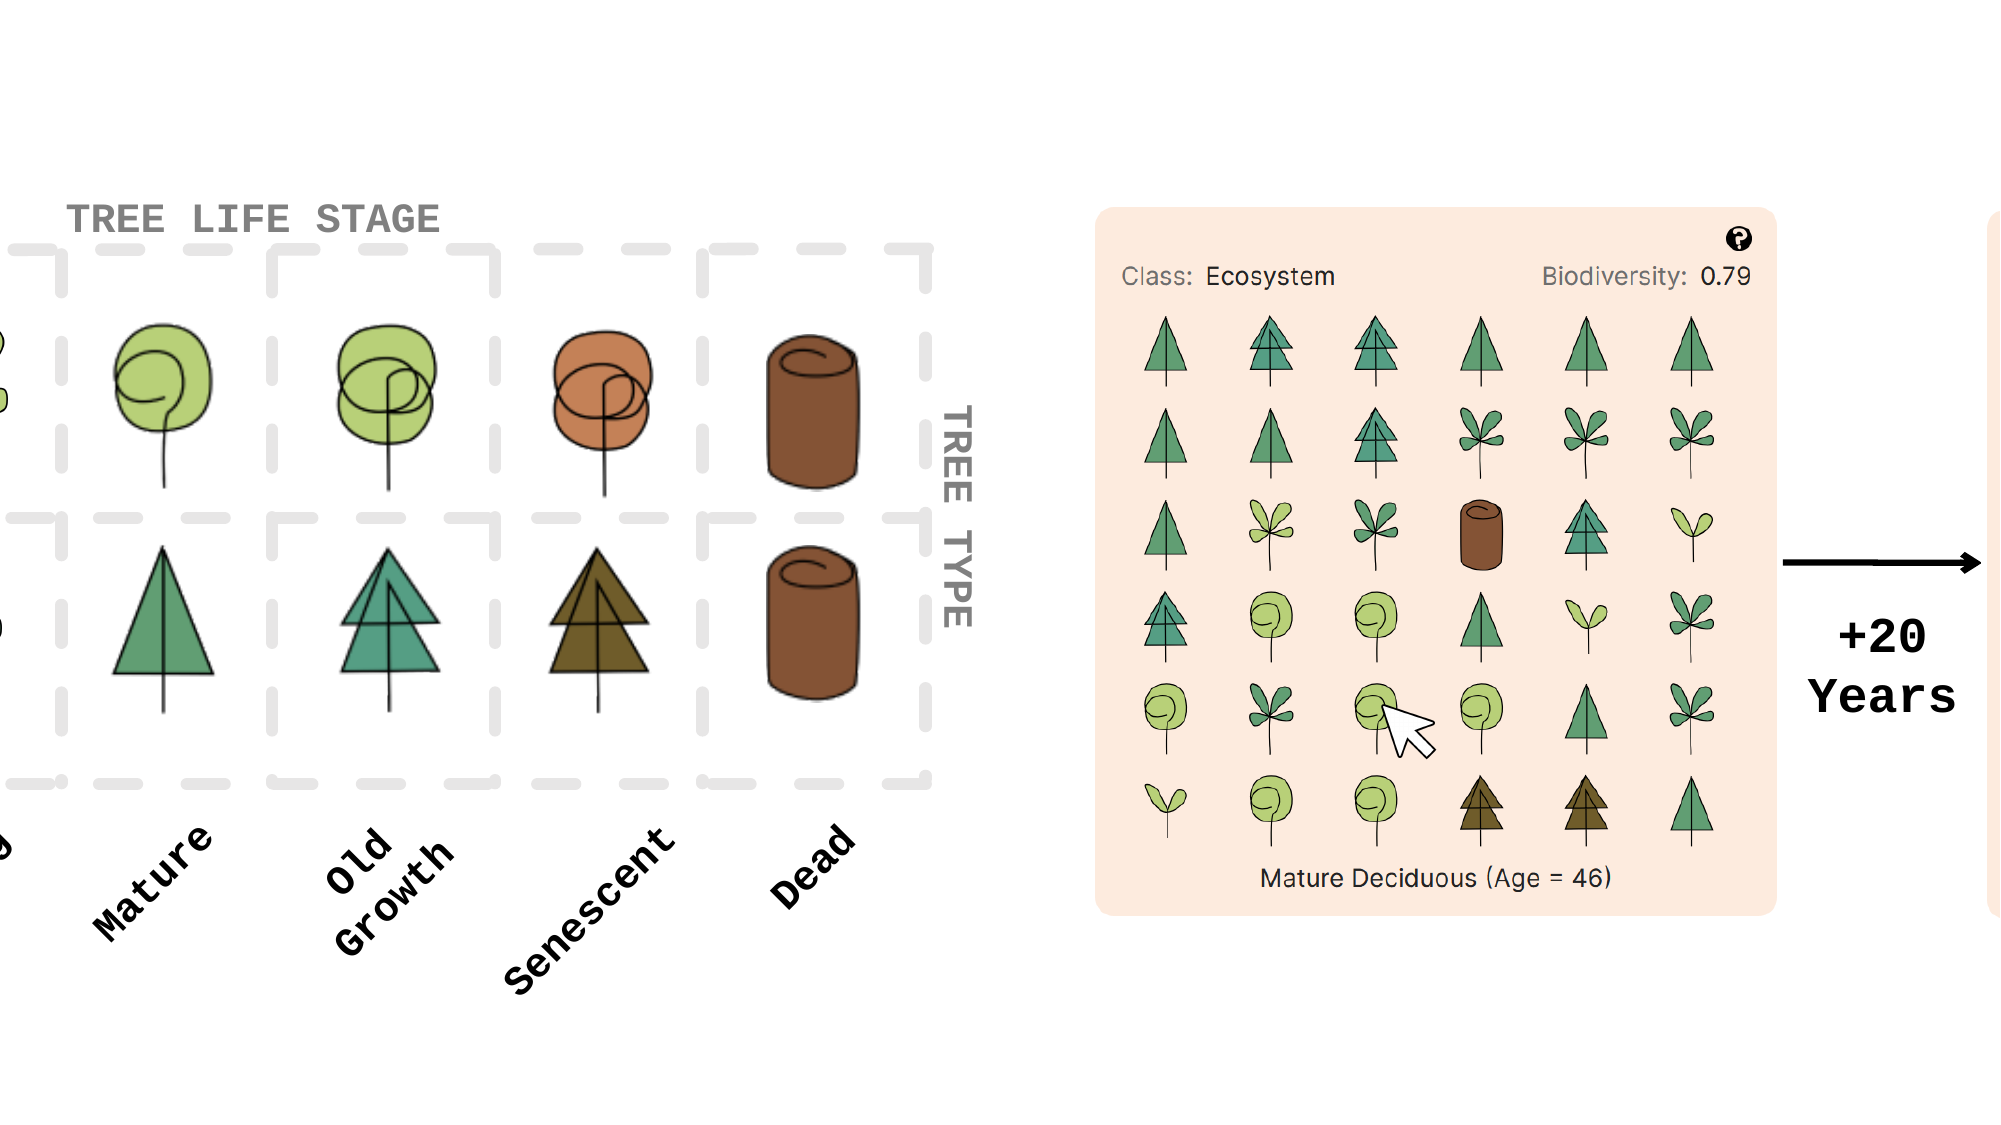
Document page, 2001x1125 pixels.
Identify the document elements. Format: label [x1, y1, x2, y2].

text_box [0, 183, 2000, 942]
